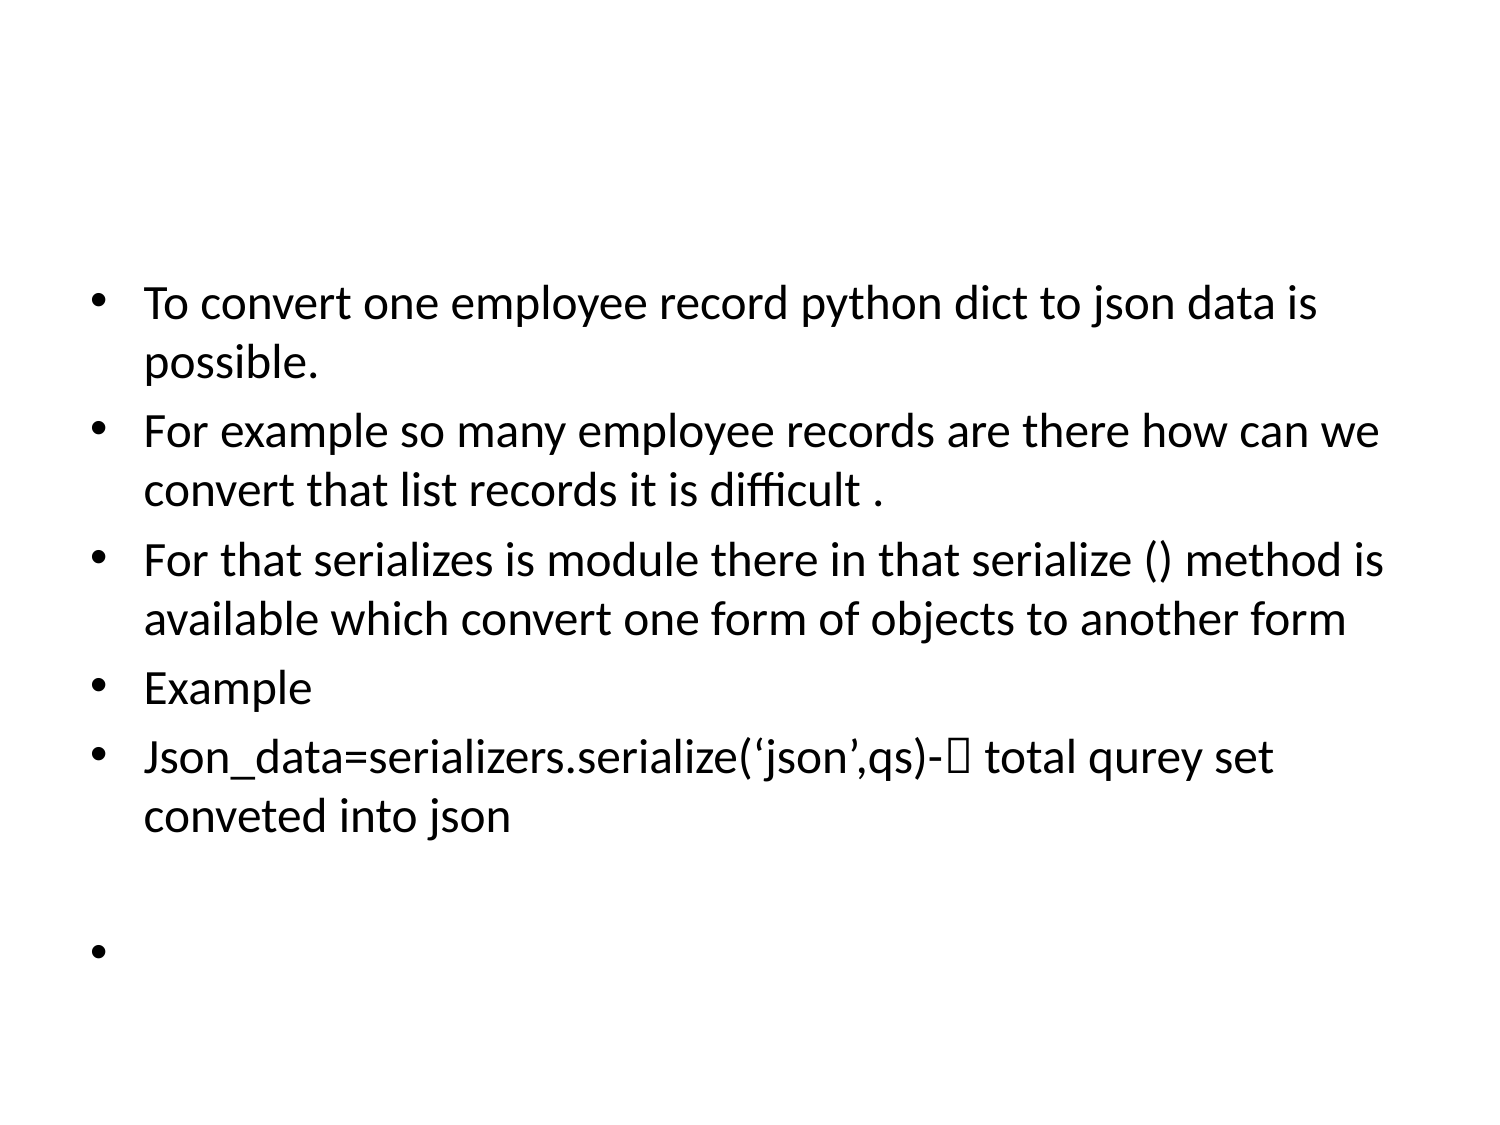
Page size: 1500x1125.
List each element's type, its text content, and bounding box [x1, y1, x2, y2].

list To convert one employee record python dict to json data is possible. For example so many employee records are there how can we convert that list records it is difficult . For that serializes is module there in that serialize () method is available which convert one form of objects to another form Example Json_data=serializers.serialize(‘json’,qs)- total qurey set conveted into json [75, 262, 1425, 1005]
